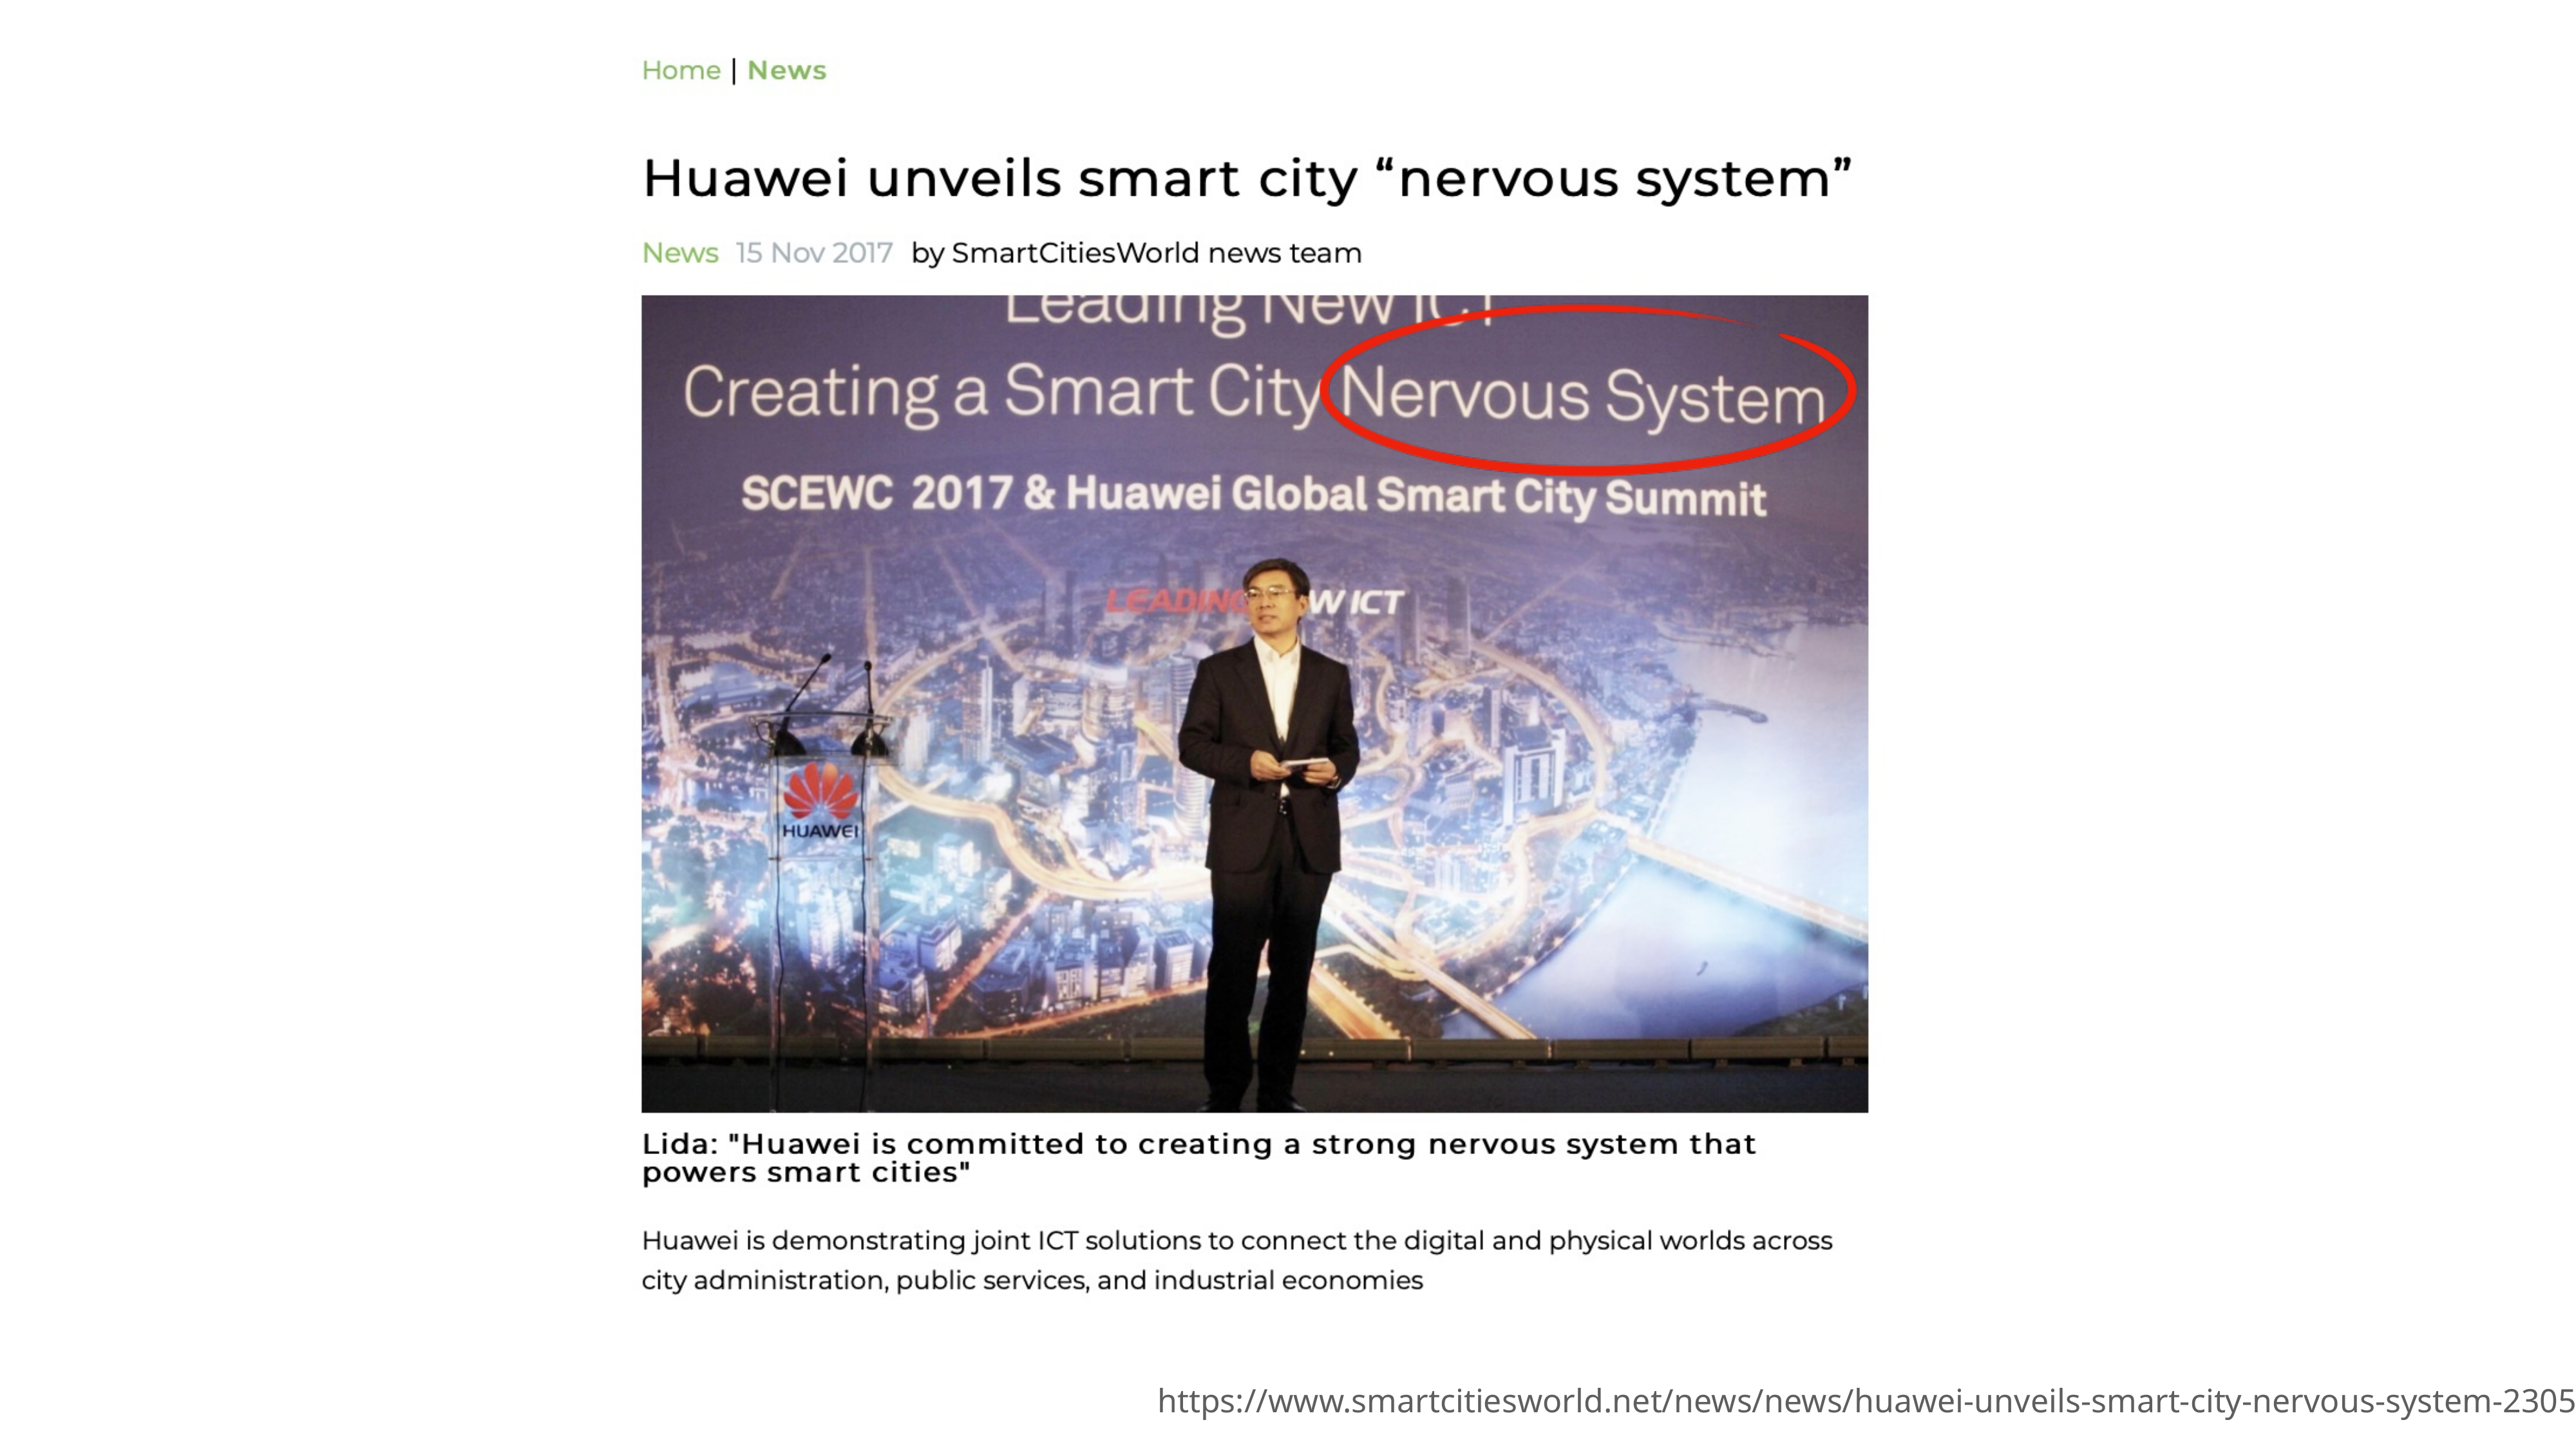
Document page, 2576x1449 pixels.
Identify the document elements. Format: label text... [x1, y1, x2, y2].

text_box https://www.smartcitiesworld.net/news/news/huawei-unveils-smart-city-nervous-system-2305 [1151, 1375, 2576, 1425]
picture [596, 20, 1980, 1336]
